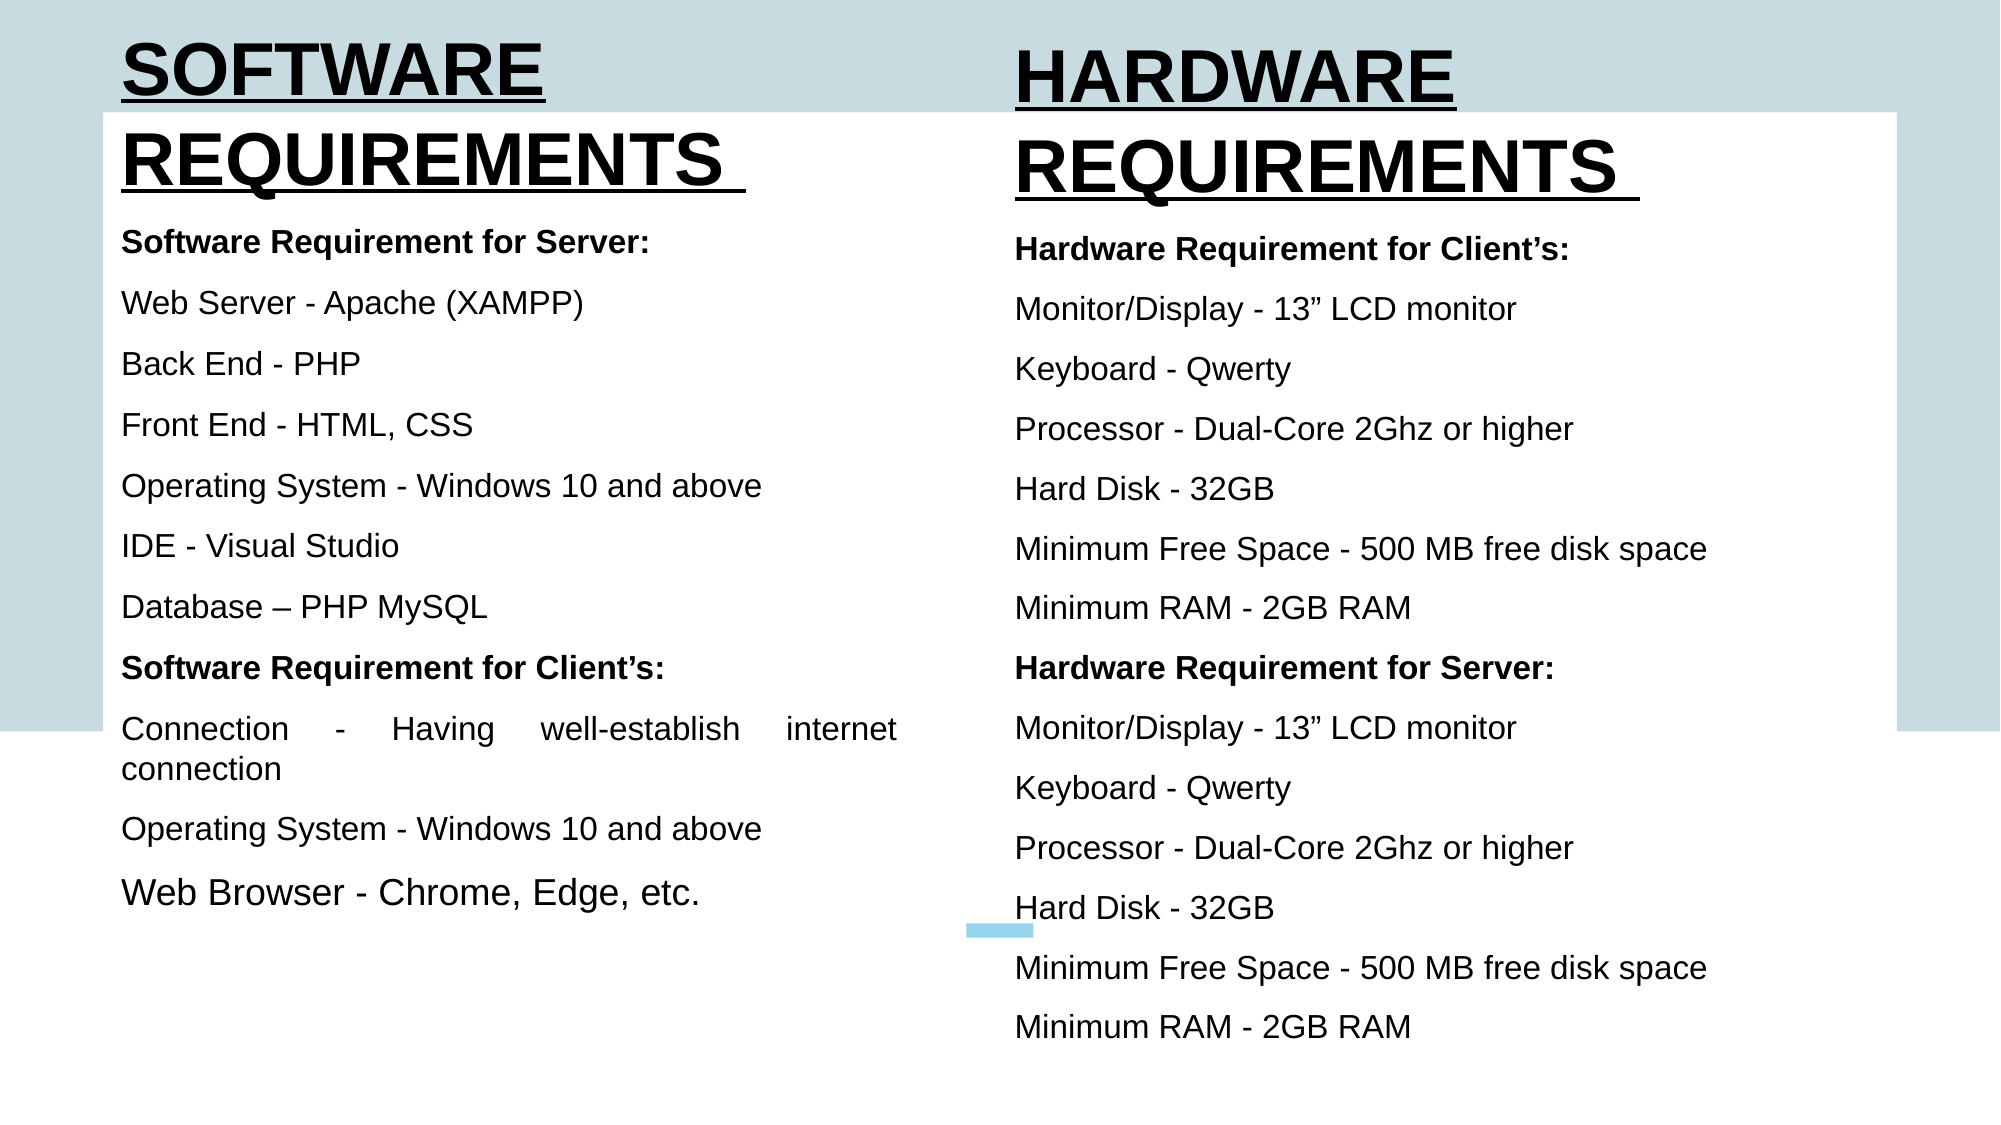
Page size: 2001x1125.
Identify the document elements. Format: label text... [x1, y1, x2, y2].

text_box HARDWARE REQUIREMENTS Hardware Requirement for Client’s: Monitor/Display - 13” LCD monitor Keyboard - Qwerty Processor - Dual-Core 2Ghz or higher Hard Disk - 32GB Minimum Free Space - 500 MB free disk space Minimum RAM - 2GB RAM Hardware Requirement for Server: Monitor/Display - 13” LCD monitor Keyboard - Qwerty Processor - Dual-Core 2Ghz or higher Hard Disk - 32GB Minimum Free Space - 500 MB free disk space Minimum RAM - 2GB RAM [999, 19, 1943, 1053]
subtitle SOFTWARE REQUIREMENTS Software Requirement for Server: Web Server - Apache (XAMPP) Back End - PHP Front End - HTML, CSS Operating System - Windows 10 and above IDE - Visual Studio Database – PHP MySQL Software Requirement for Client’s: Connection - Having well-establish internet connection Operating System - Windows 10 and above Web Browser - Chrome, Edge, etc. [121, 19, 899, 1035]
